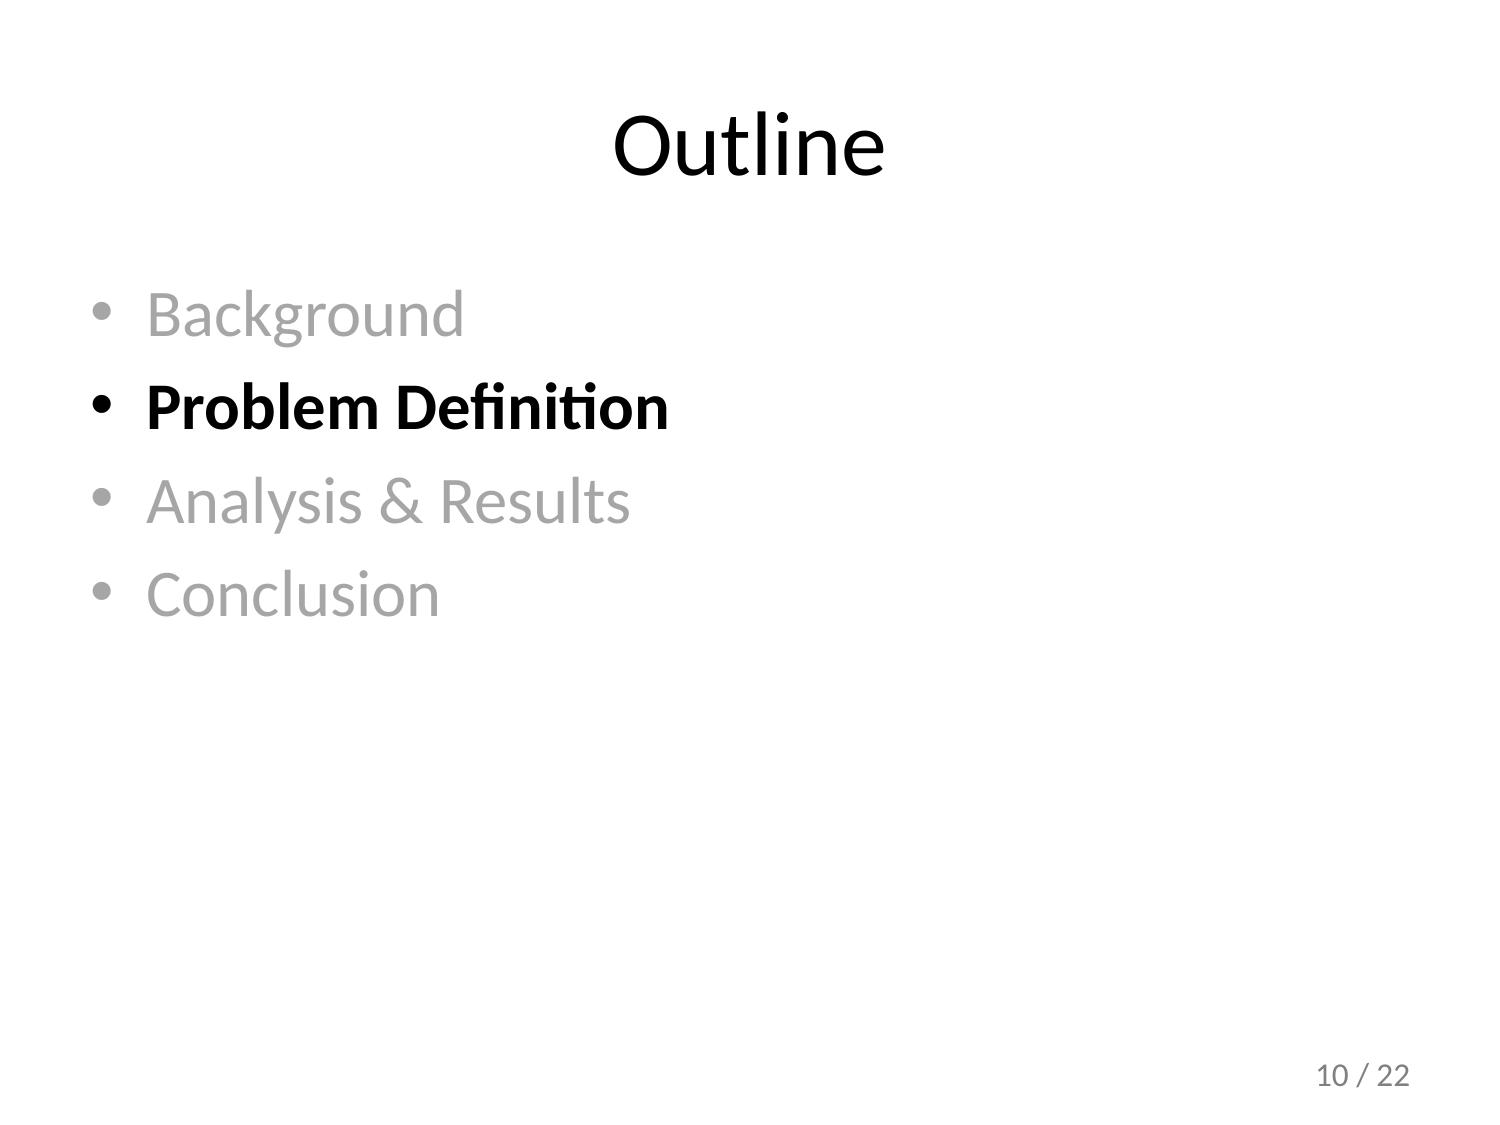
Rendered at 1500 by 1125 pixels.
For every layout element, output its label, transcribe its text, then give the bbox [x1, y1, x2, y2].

title Outline [75, 45, 1425, 233]
list Background Problem Definition Analysis & Results Conclusion [75, 262, 1425, 1005]
slide_number 10 / 22 [1074, 1042, 1425, 1103]
